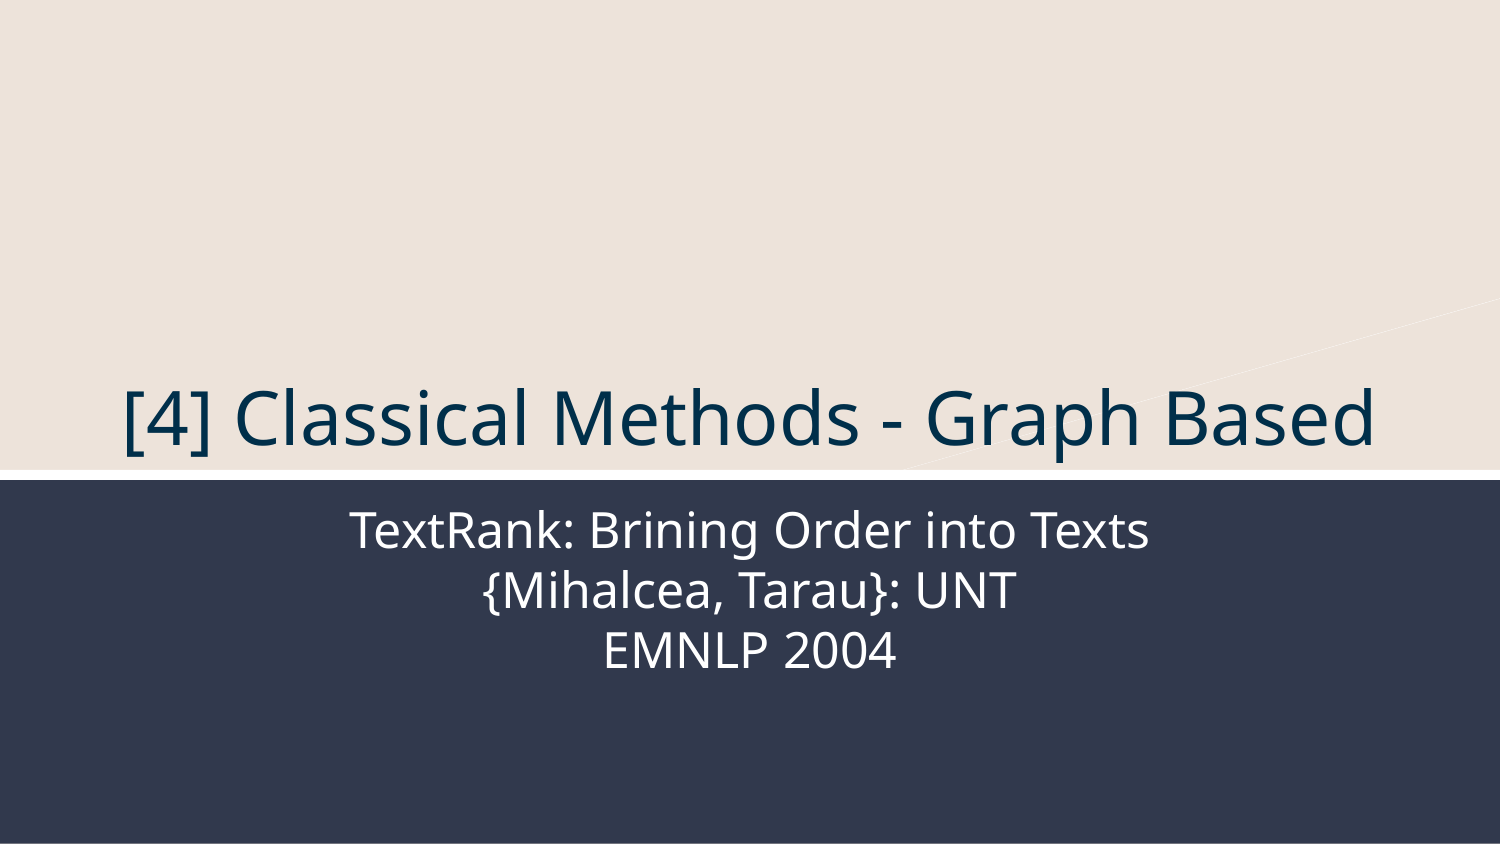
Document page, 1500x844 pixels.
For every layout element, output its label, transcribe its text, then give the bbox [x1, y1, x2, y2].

title [4] Classical Methods - Graph Based [51, 355, 1449, 483]
title TextRank: Brining Order into Texts {Mihalcea, Tarau}: UNT EMNLP 2004 [51, 483, 1449, 783]
